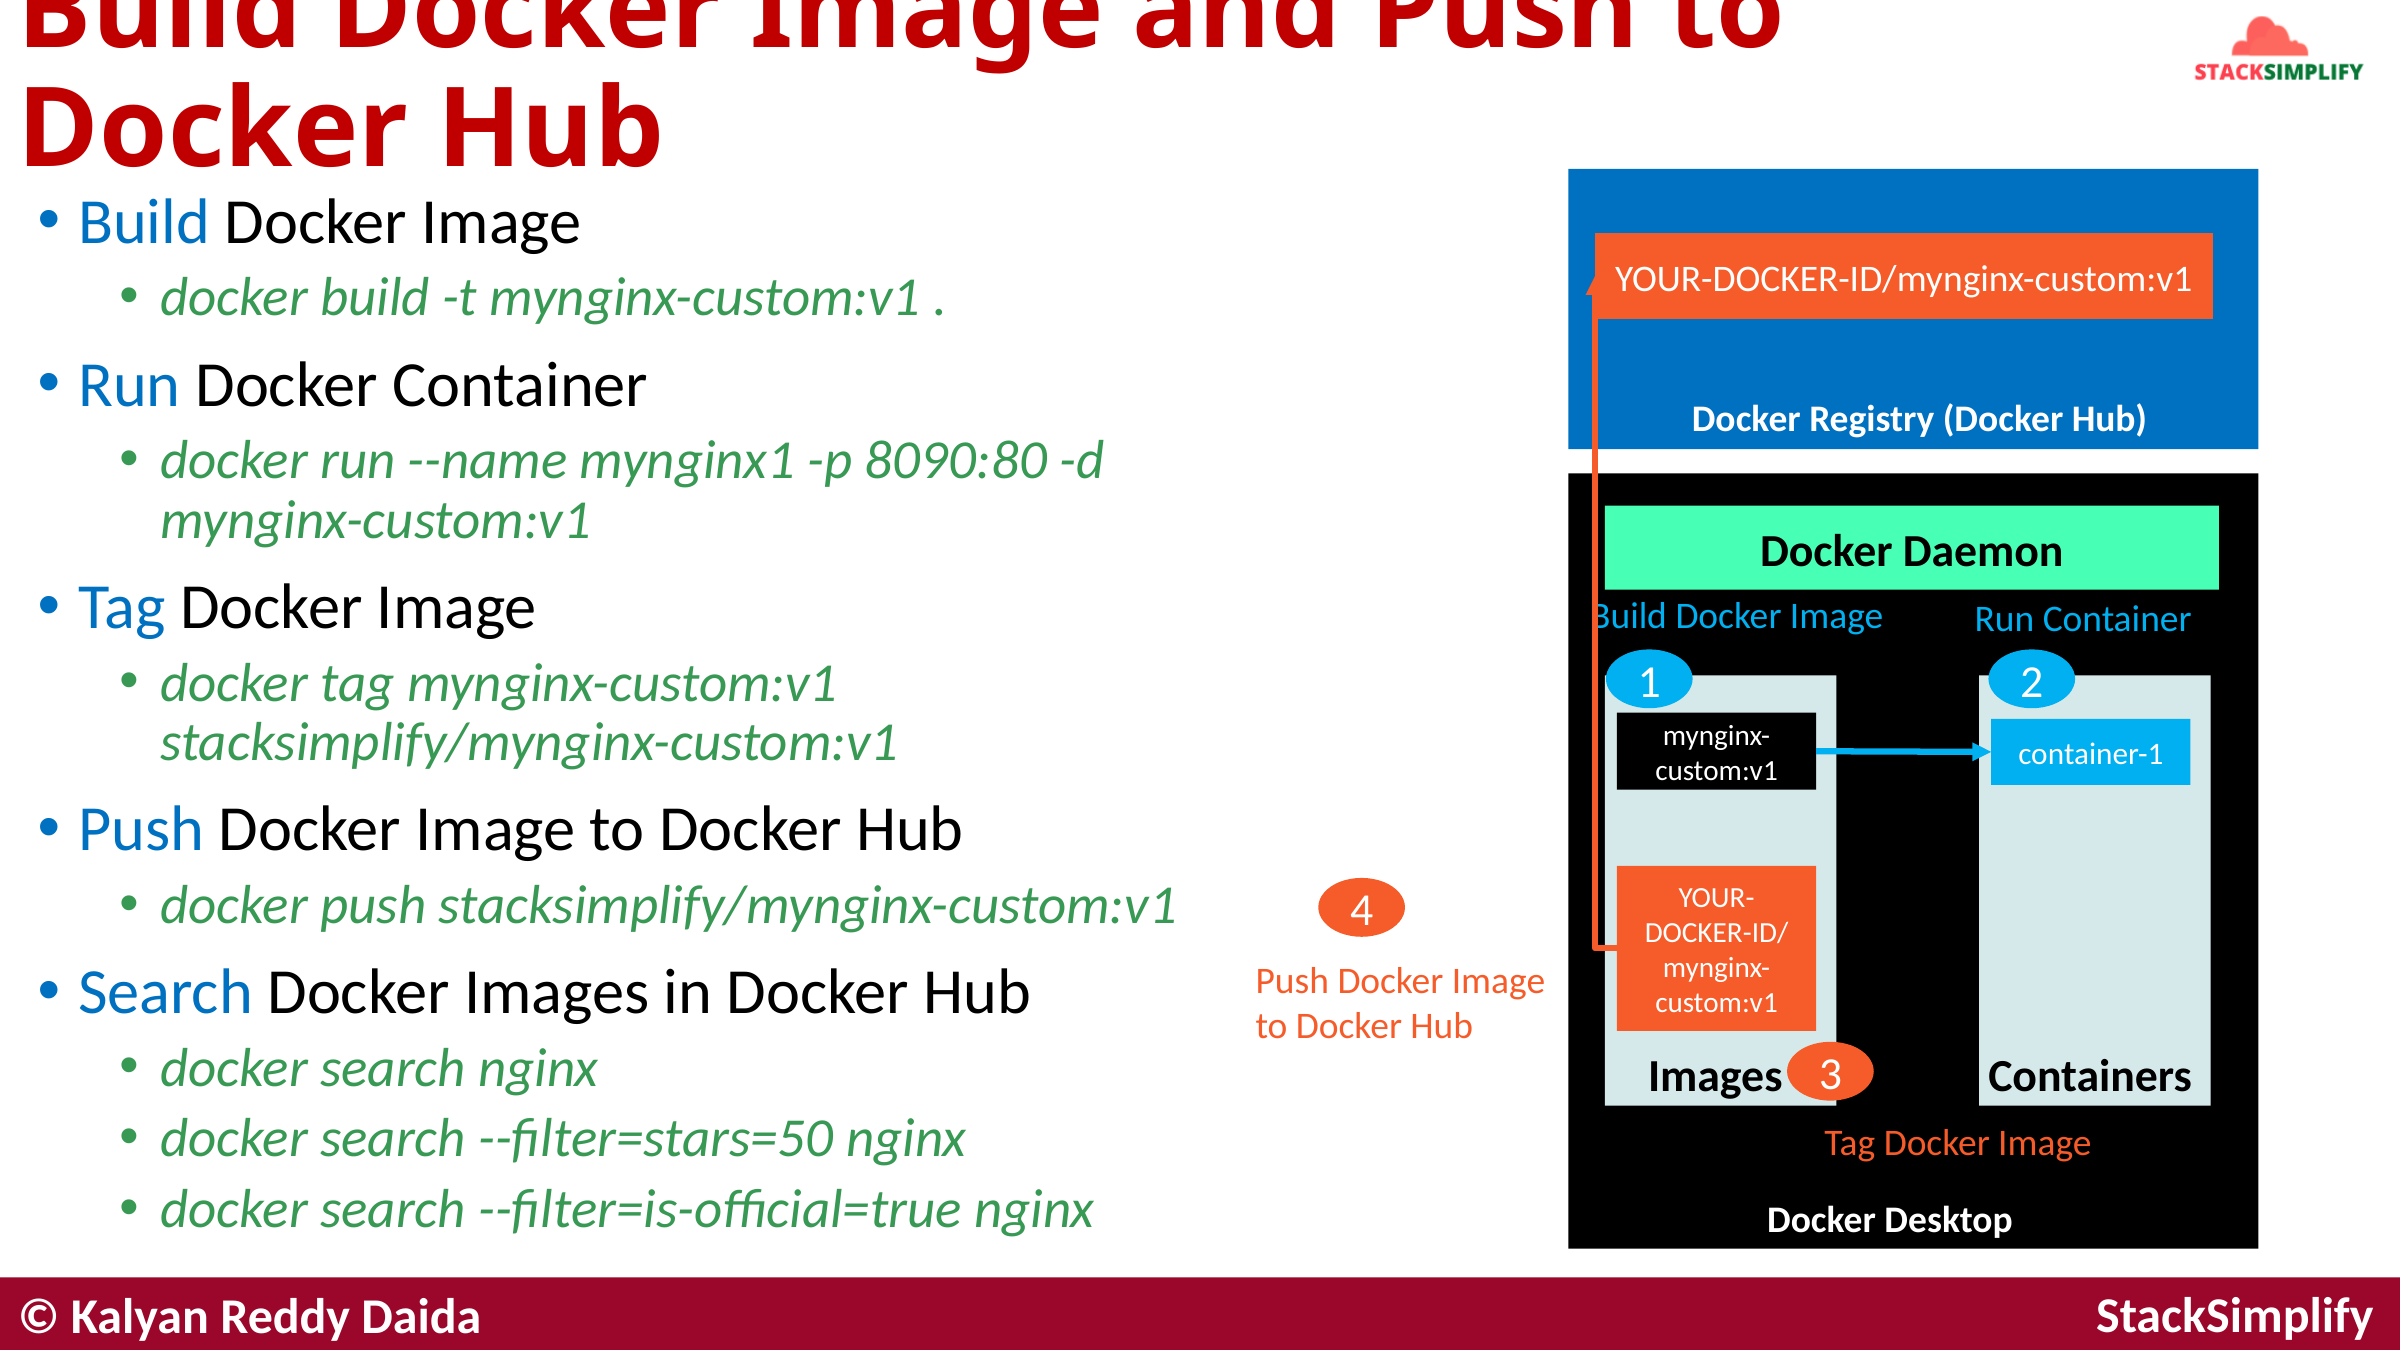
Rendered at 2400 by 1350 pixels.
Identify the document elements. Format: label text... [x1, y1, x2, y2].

text_box Push Docker Image to Docker Hub [1240, 948, 1570, 1054]
text_box [1566, 167, 2260, 451]
picture [2178, 10, 2375, 86]
text_box 2 [1986, 647, 2078, 711]
title Build Docker Image and Push to Docker Hub [0, 0, 2070, 169]
text_box container-1 [1989, 717, 2193, 787]
text_box Build Docker Image [1621, 584, 1899, 644]
footer © Kalyan Reddy Daida [0, 1278, 511, 1350]
text_box 1 [1621, 647, 1695, 711]
text_box 4 [1316, 875, 1408, 939]
text_box Containers [1973, 1038, 2208, 1108]
text_box YOUR-DOCKER-ID/mynginx-custom:v1 [1593, 231, 2215, 321]
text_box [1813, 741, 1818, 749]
text_box Docker Daemon [1621, 504, 2221, 592]
list Build Docker Image docker build -t mynginx-custom:v1 . Run Docker Container docker run --name mynginx1 -p 8090:80 -d mynginx-custom:v1 Tag Docker Image docker tag mynginx-custom:v1 stacksimplify/mynginx-custom:v1 Push Docker Image to Docker Hub docker push stacksimplify/mynginx-custom:v1 Search Docker Images in Docker Hub docker search nginx docker search --filter=stars=50 nginx docker search --filter=is-official=true nginx [19, 178, 1319, 1249]
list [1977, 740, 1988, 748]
text_box Run Container [1959, 586, 2207, 647]
text_box [1656, 673, 1838, 738]
text_box [1603, 755, 1838, 1108]
text_box Docker Registry (Docker Hub) [1621, 386, 2235, 446]
text_box compose file [1838, 740, 1977, 744]
text_box YOUR-DOCKER-ID/mynginx-custom:v1 [1615, 864, 1818, 1033]
text_box Docker Desktop [1752, 1187, 2029, 1247]
text_box [1621, 705, 1642, 711]
text_box mynginx-custom:v1 [1621, 711, 1818, 792]
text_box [1594, 275, 1618, 949]
text_box Build Docker Image [1575, 584, 1585, 644]
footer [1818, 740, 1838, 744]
text_box Images [1633, 1038, 1798, 1109]
text_box [1977, 673, 2213, 1108]
text_box 3 [1784, 1039, 1876, 1103]
text_box Tag Docker Image [1809, 1110, 2107, 1170]
text_box [1566, 471, 2260, 1251]
